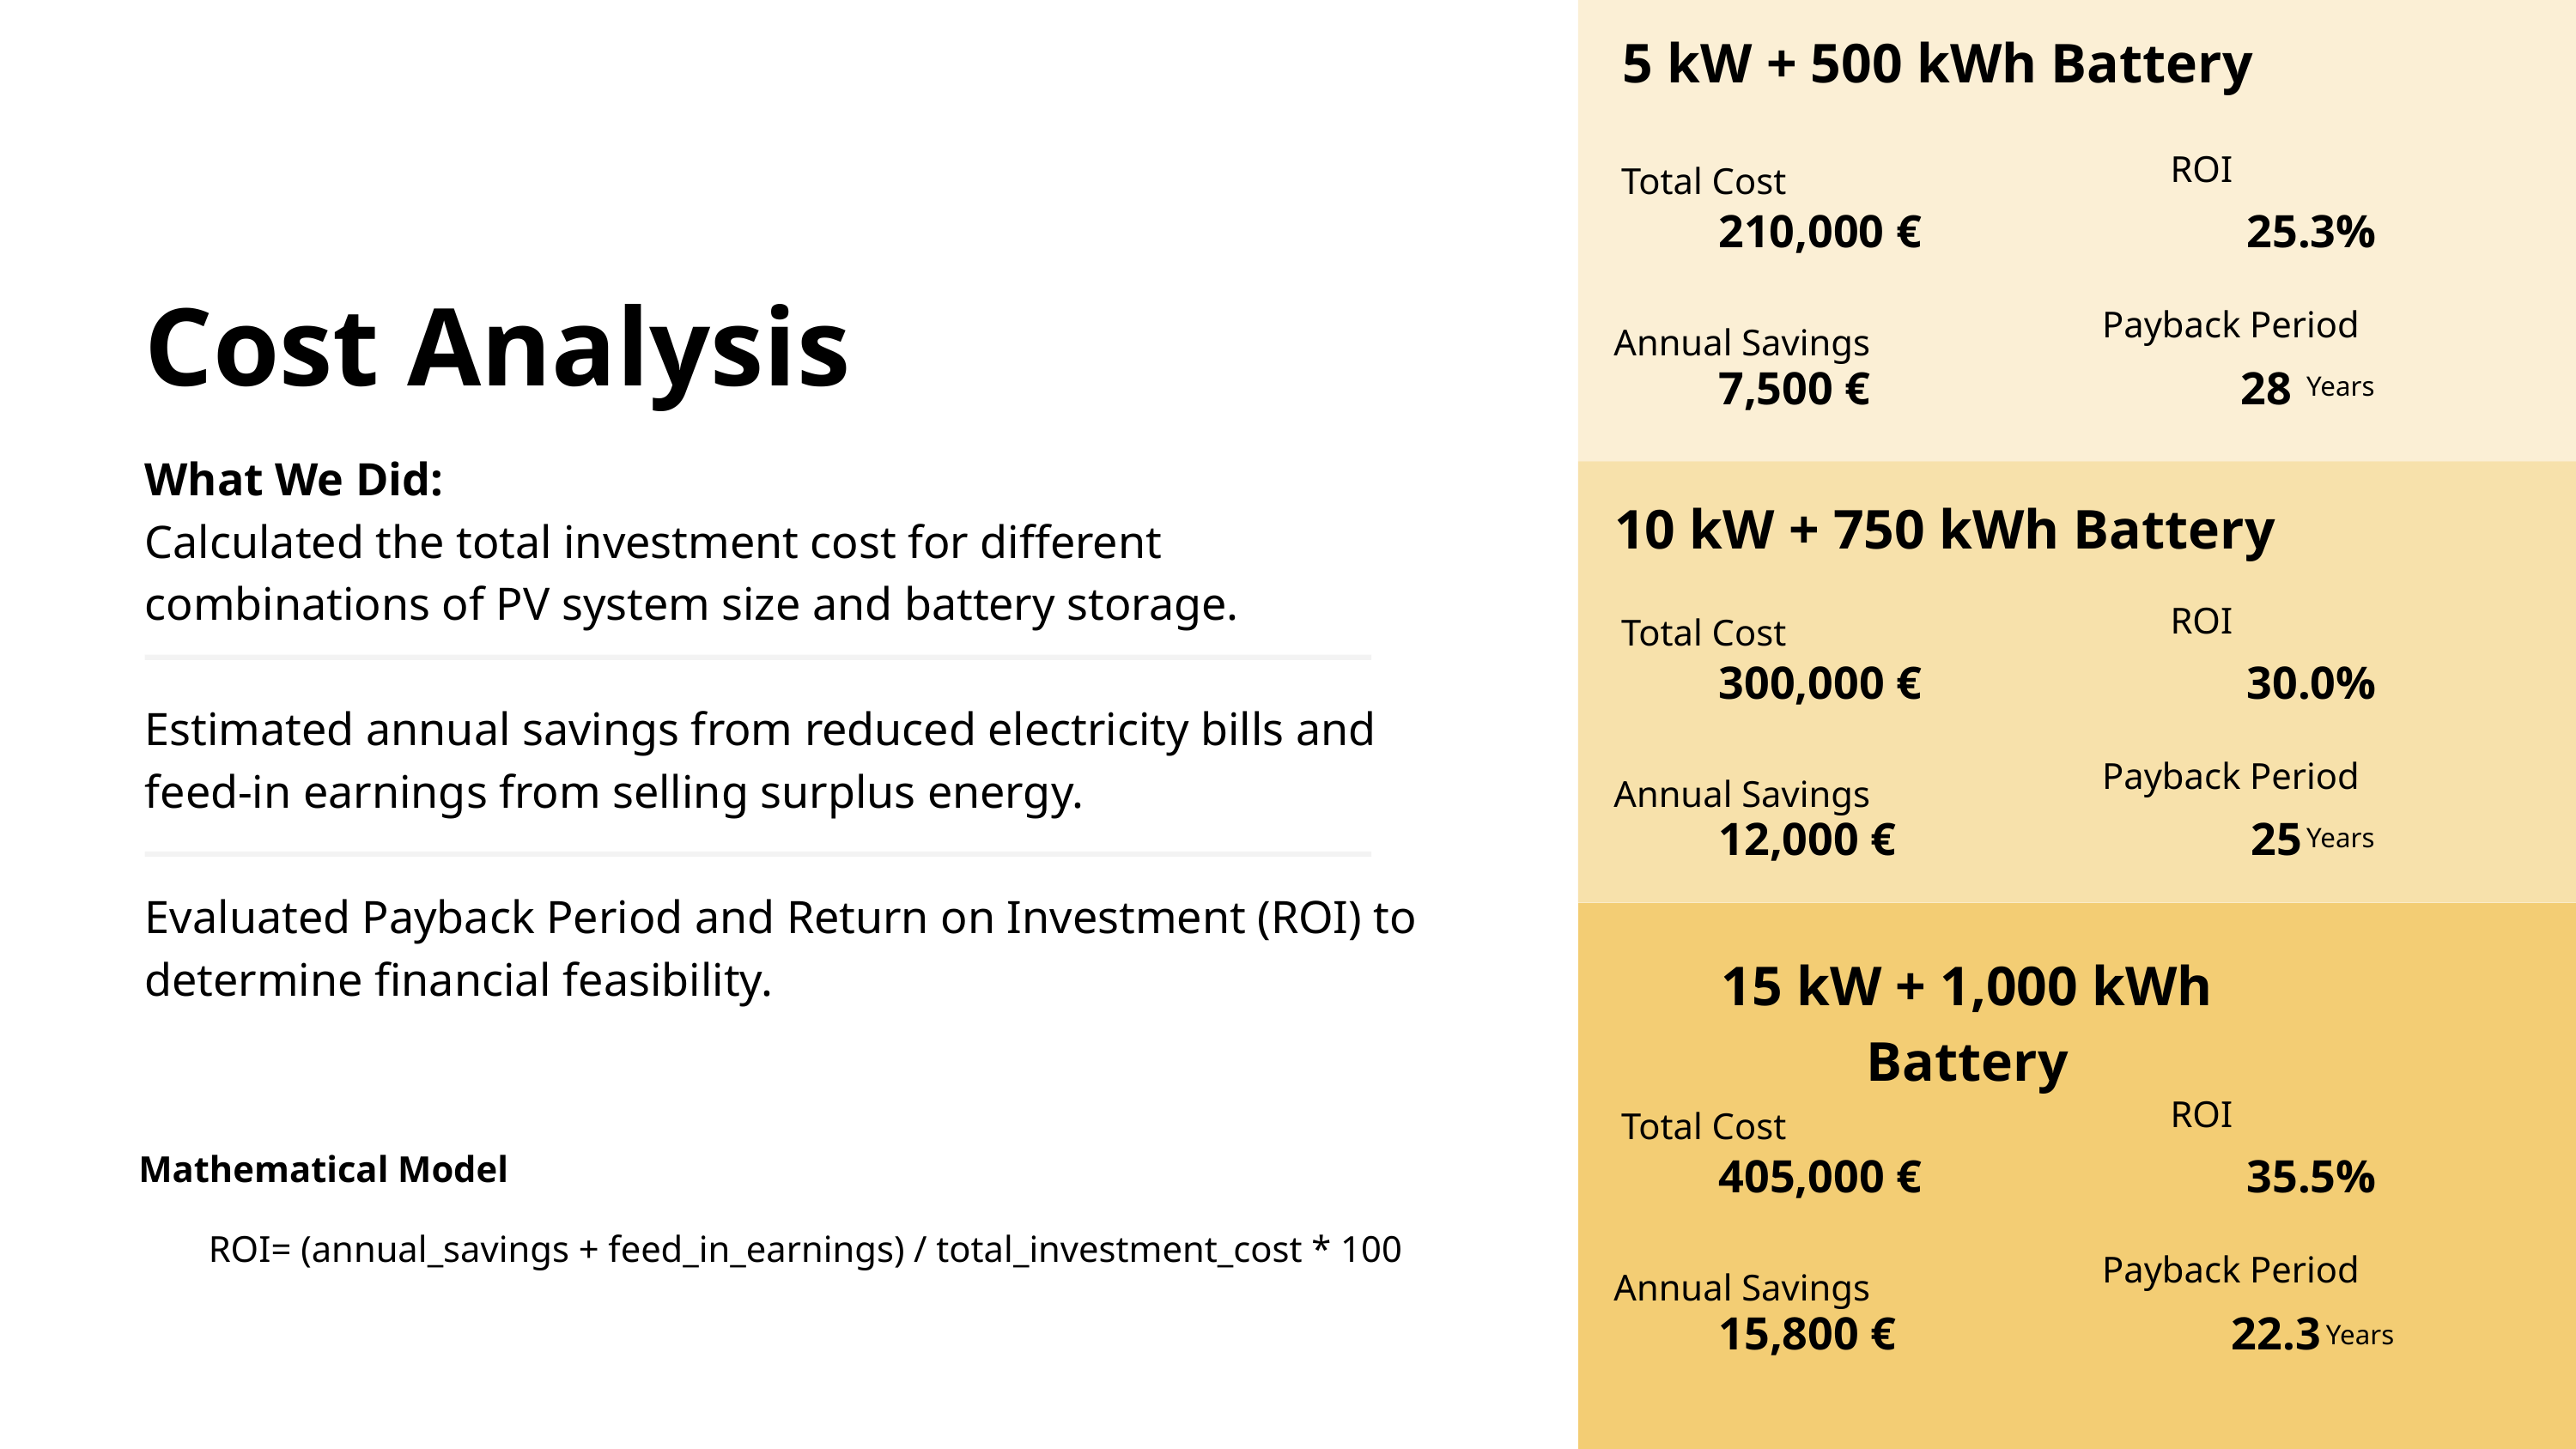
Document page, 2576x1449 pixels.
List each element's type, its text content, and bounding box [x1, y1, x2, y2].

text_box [1577, 910, 2576, 1449]
text_box Mathematical Model [138, 1139, 665, 1190]
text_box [1577, 469, 2576, 903]
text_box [1577, 0, 2576, 462]
text_box What We Did: Calculated the total investment cost for different combinations of PV system size and battery storage. Estimated annual savings from reduced electricity bills and feed-in earnings from selling surplus energy. Evaluated Payback Period and Return on Investment (ROI) to determine financial feasibility. [144, 441, 1432, 1005]
text_box Cost Analysis [144, 257, 1143, 408]
text_box ROI= (annual_savings + feed_in_earnings) / total_investment_cost * 100 [144, 1219, 1467, 1270]
